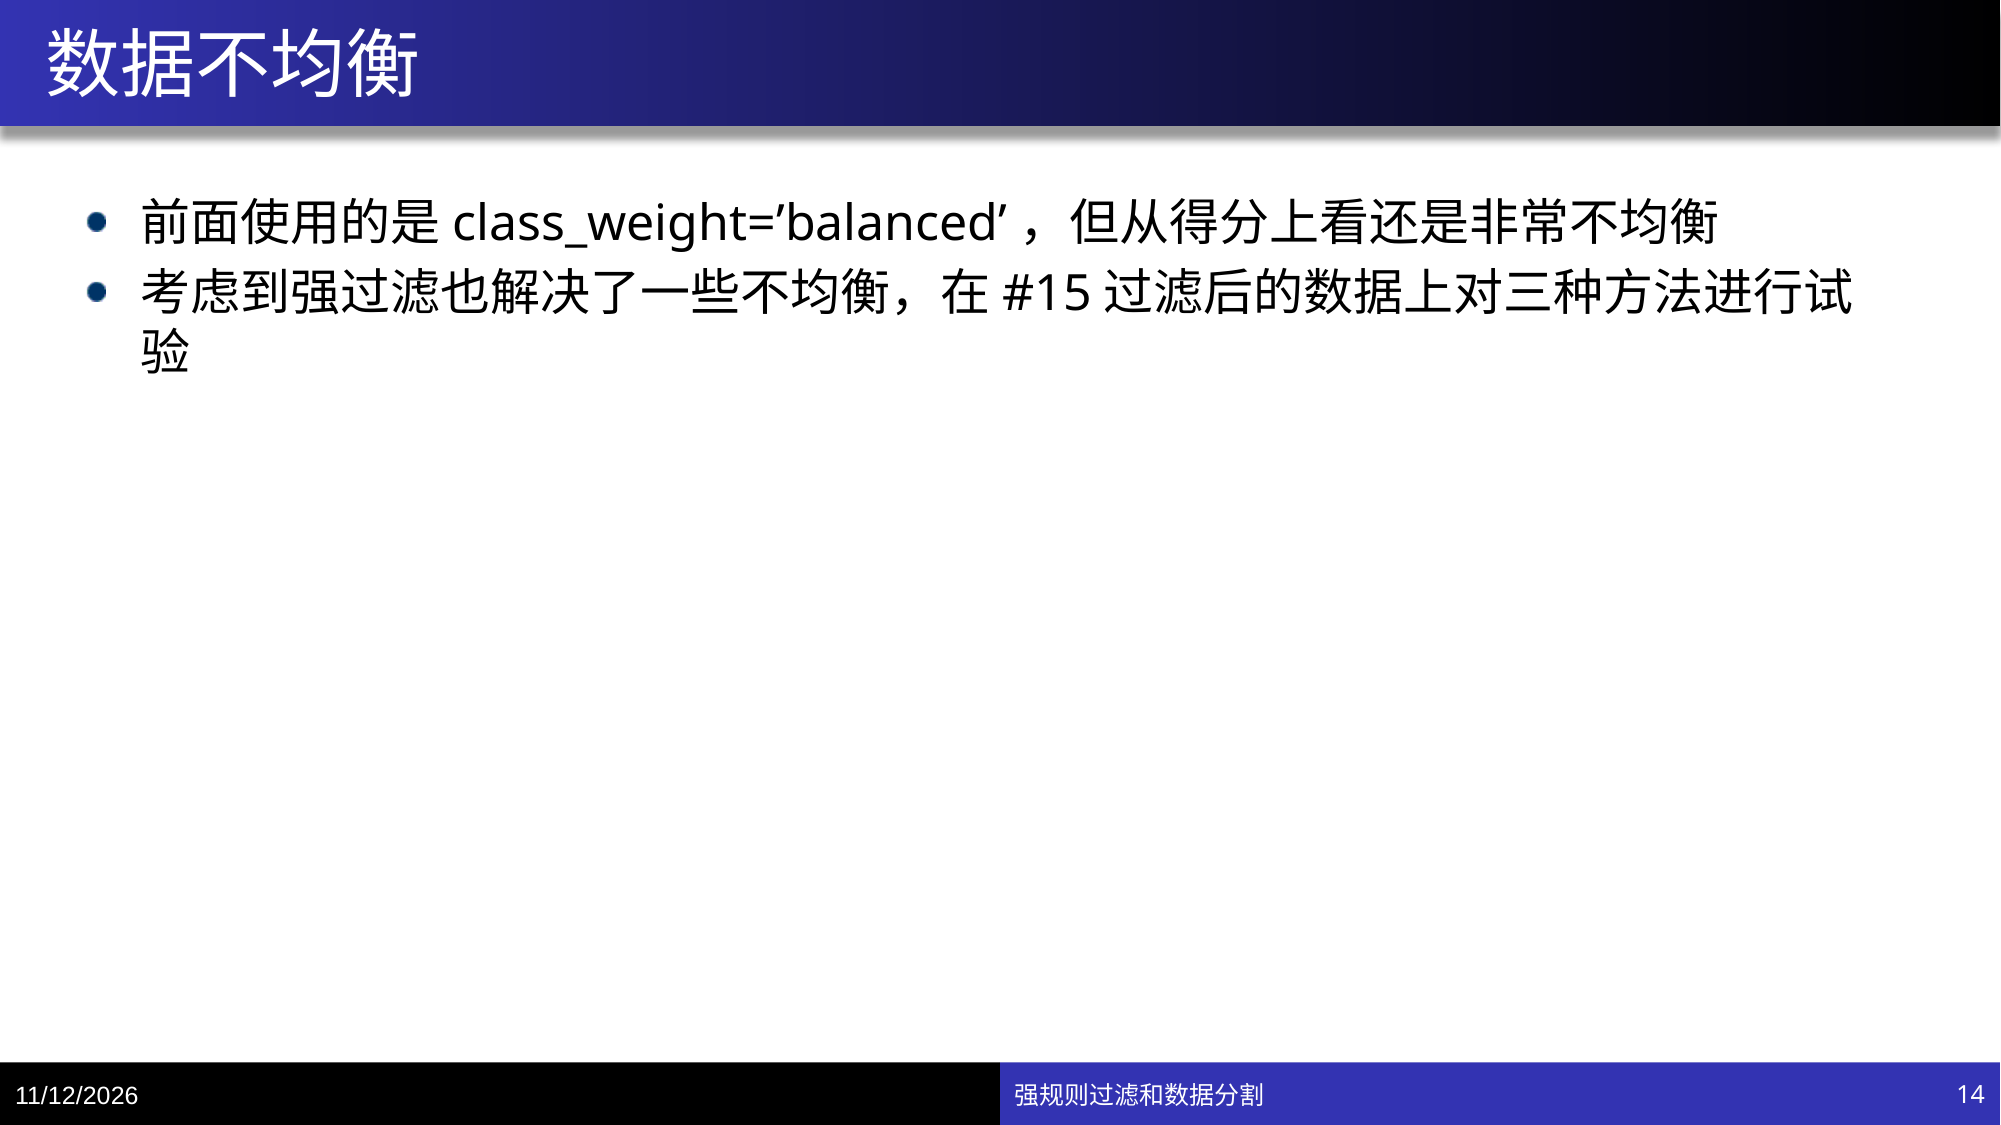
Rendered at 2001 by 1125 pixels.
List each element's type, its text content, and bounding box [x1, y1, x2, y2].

picture [84, 209, 106, 232]
title 数据不均衡 [0, 0, 1972, 123]
footer 强规则过滤和数据分割 [999, 1065, 1766, 1125]
list 前面使用的是class_weight=’balanced’，但从得分上看还是非常不均衡 考虑到强过滤也解决了一些不均衡，在#15过滤后的数据上对三种方法进行试验 [68, 182, 1903, 999]
picture [84, 279, 106, 302]
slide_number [0, 1065, 234, 1125]
slide_number 14 [1766, 1065, 2000, 1125]
